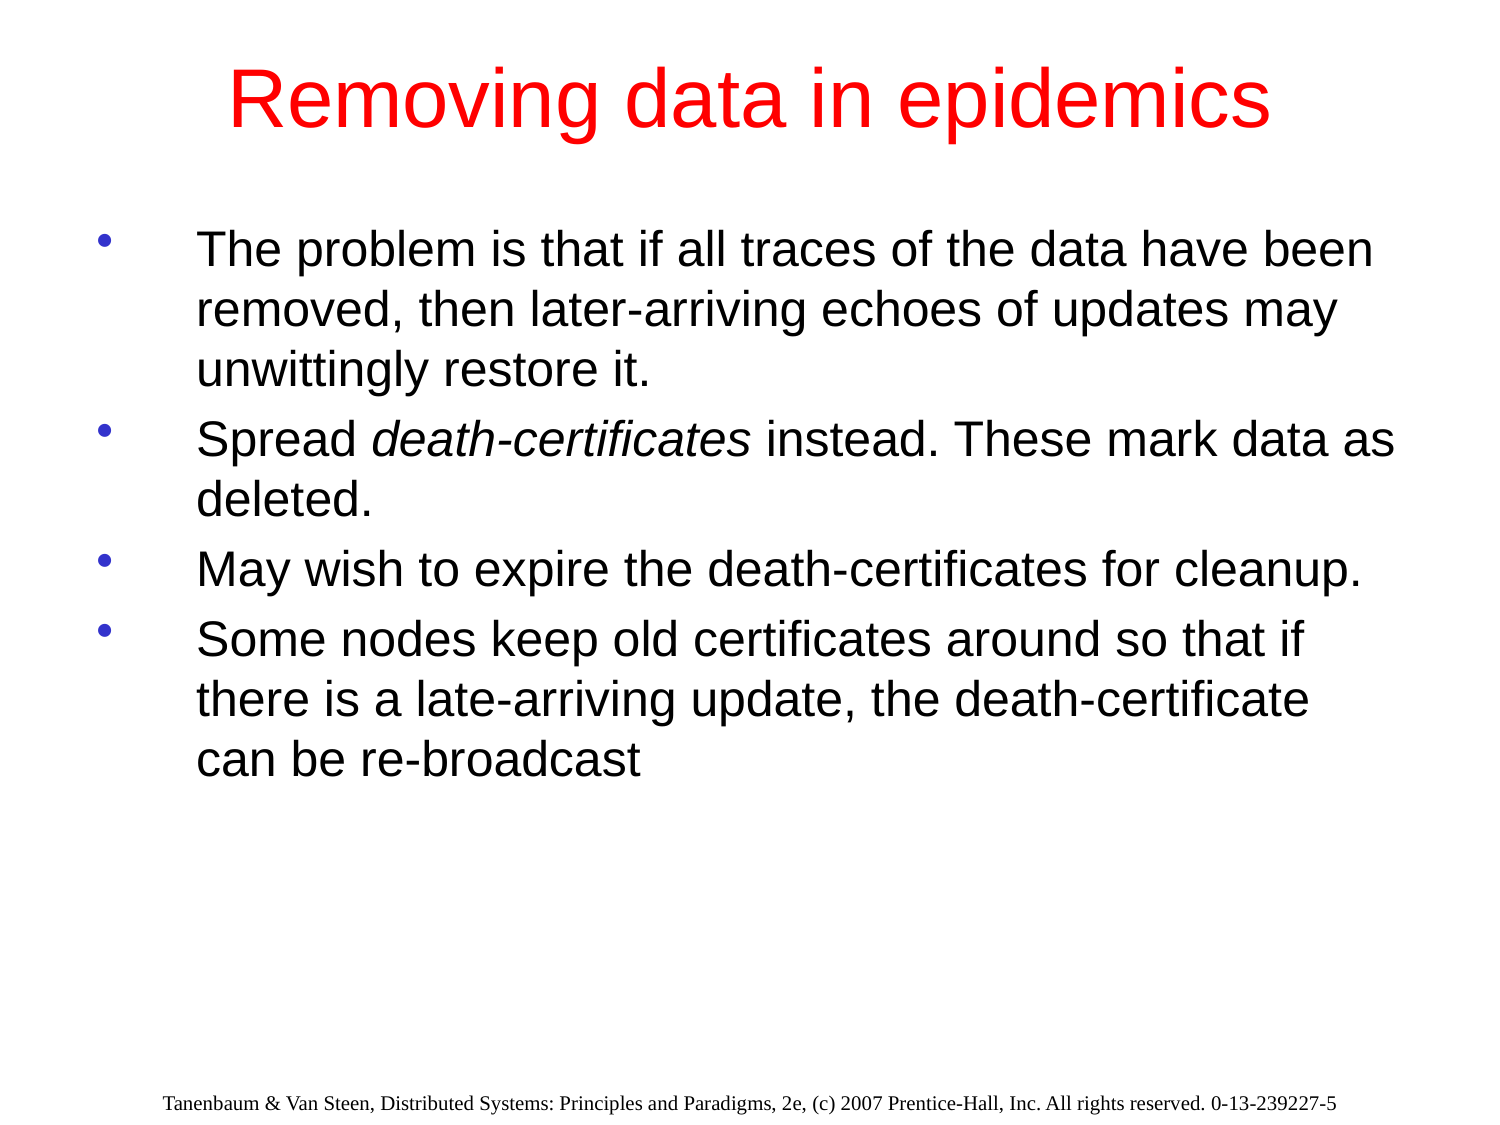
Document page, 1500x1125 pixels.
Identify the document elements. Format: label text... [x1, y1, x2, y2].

title Removing data in epidemics [0, 0, 1500, 188]
footer Tanenbaum & Van Steen, Distributed Systems: Principles and Paradigms, 2e, (c) 2007 Prentice-Hall, Inc. All rights reserved. 0-13-239227-5 [0, 1082, 1500, 1111]
list The problem is that if all traces of the data have been removed, then later-arriving echoes of updates may unwittingly restore it. Spread death-certificates instead. These mark data as deleted. May wish to expire the death-certificates for cleanup. Some nodes keep old certificates around so that if there is a late-arriving update, the death-certificate can be re-broadcast [81, 209, 1414, 1011]
